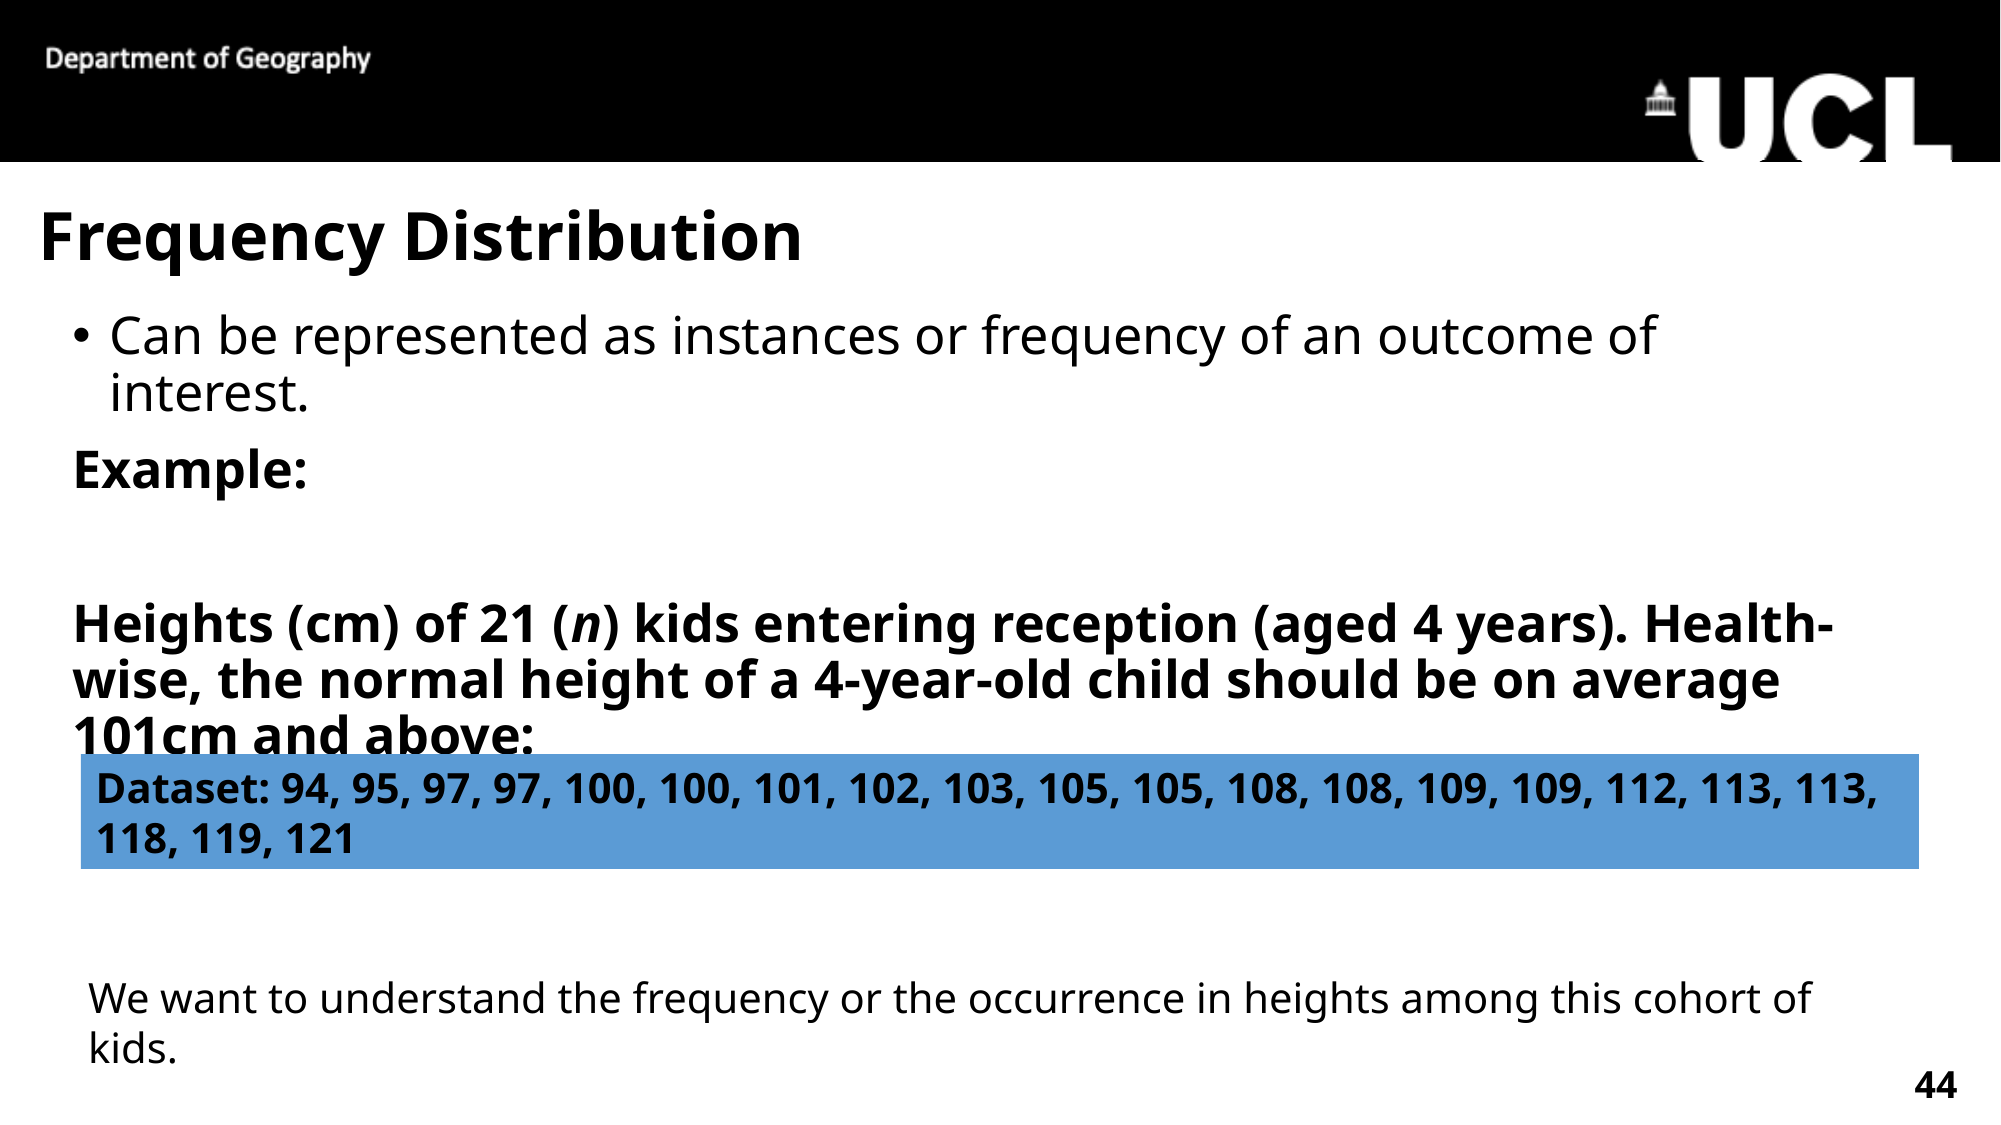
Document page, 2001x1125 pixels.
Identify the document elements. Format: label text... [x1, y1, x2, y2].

text_box Can be represented as instances or frequency of an outcome of interest. Example: Heights (cm) of 21 (n) kids entering reception (aged 4 years). Health-wise, the normal height of a 4-year-old child should be on average 101cm and above: [57, 302, 1864, 583]
picture [0, 0, 2000, 160]
text_box We want to understand the frequency or the occurrence in heights among this cohort of kids. [73, 964, 1912, 1080]
text_box 44 [1889, 1051, 1983, 1122]
text_box Frequency Distribution [23, 195, 1885, 282]
text_box Dataset: 94, 95, 97, 97, 100, 100, 101, 102, 103, 105, 105, 108, 108, 109, 109, 112, 113, 113, 118, 119, 121 [80, 754, 1919, 869]
